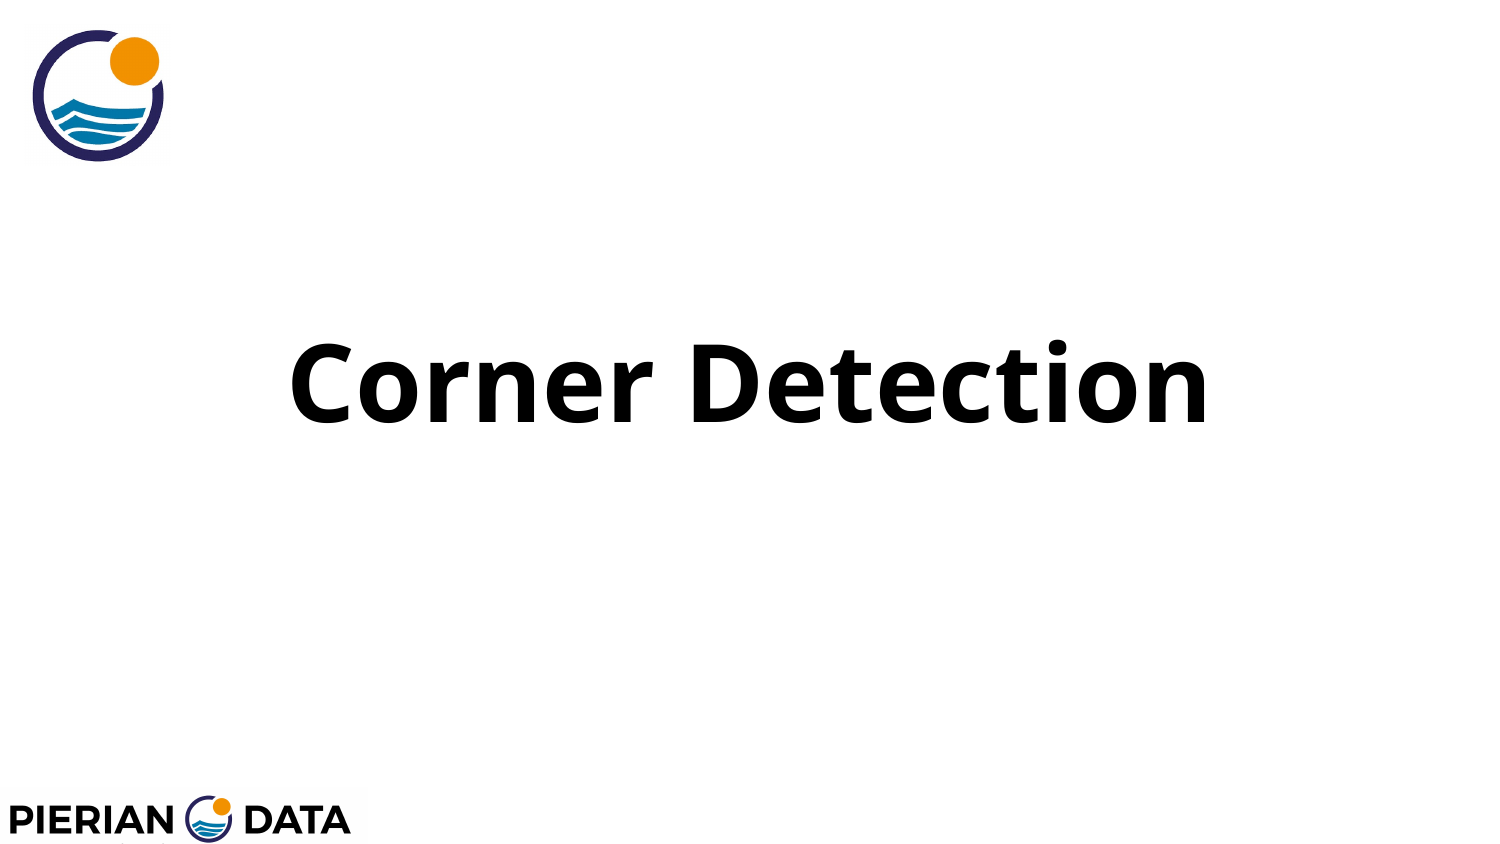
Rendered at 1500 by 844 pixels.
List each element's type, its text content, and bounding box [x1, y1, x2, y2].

title Corner Detection [51, 122, 1449, 459]
picture [0, 787, 368, 844]
picture [24, 24, 172, 167]
